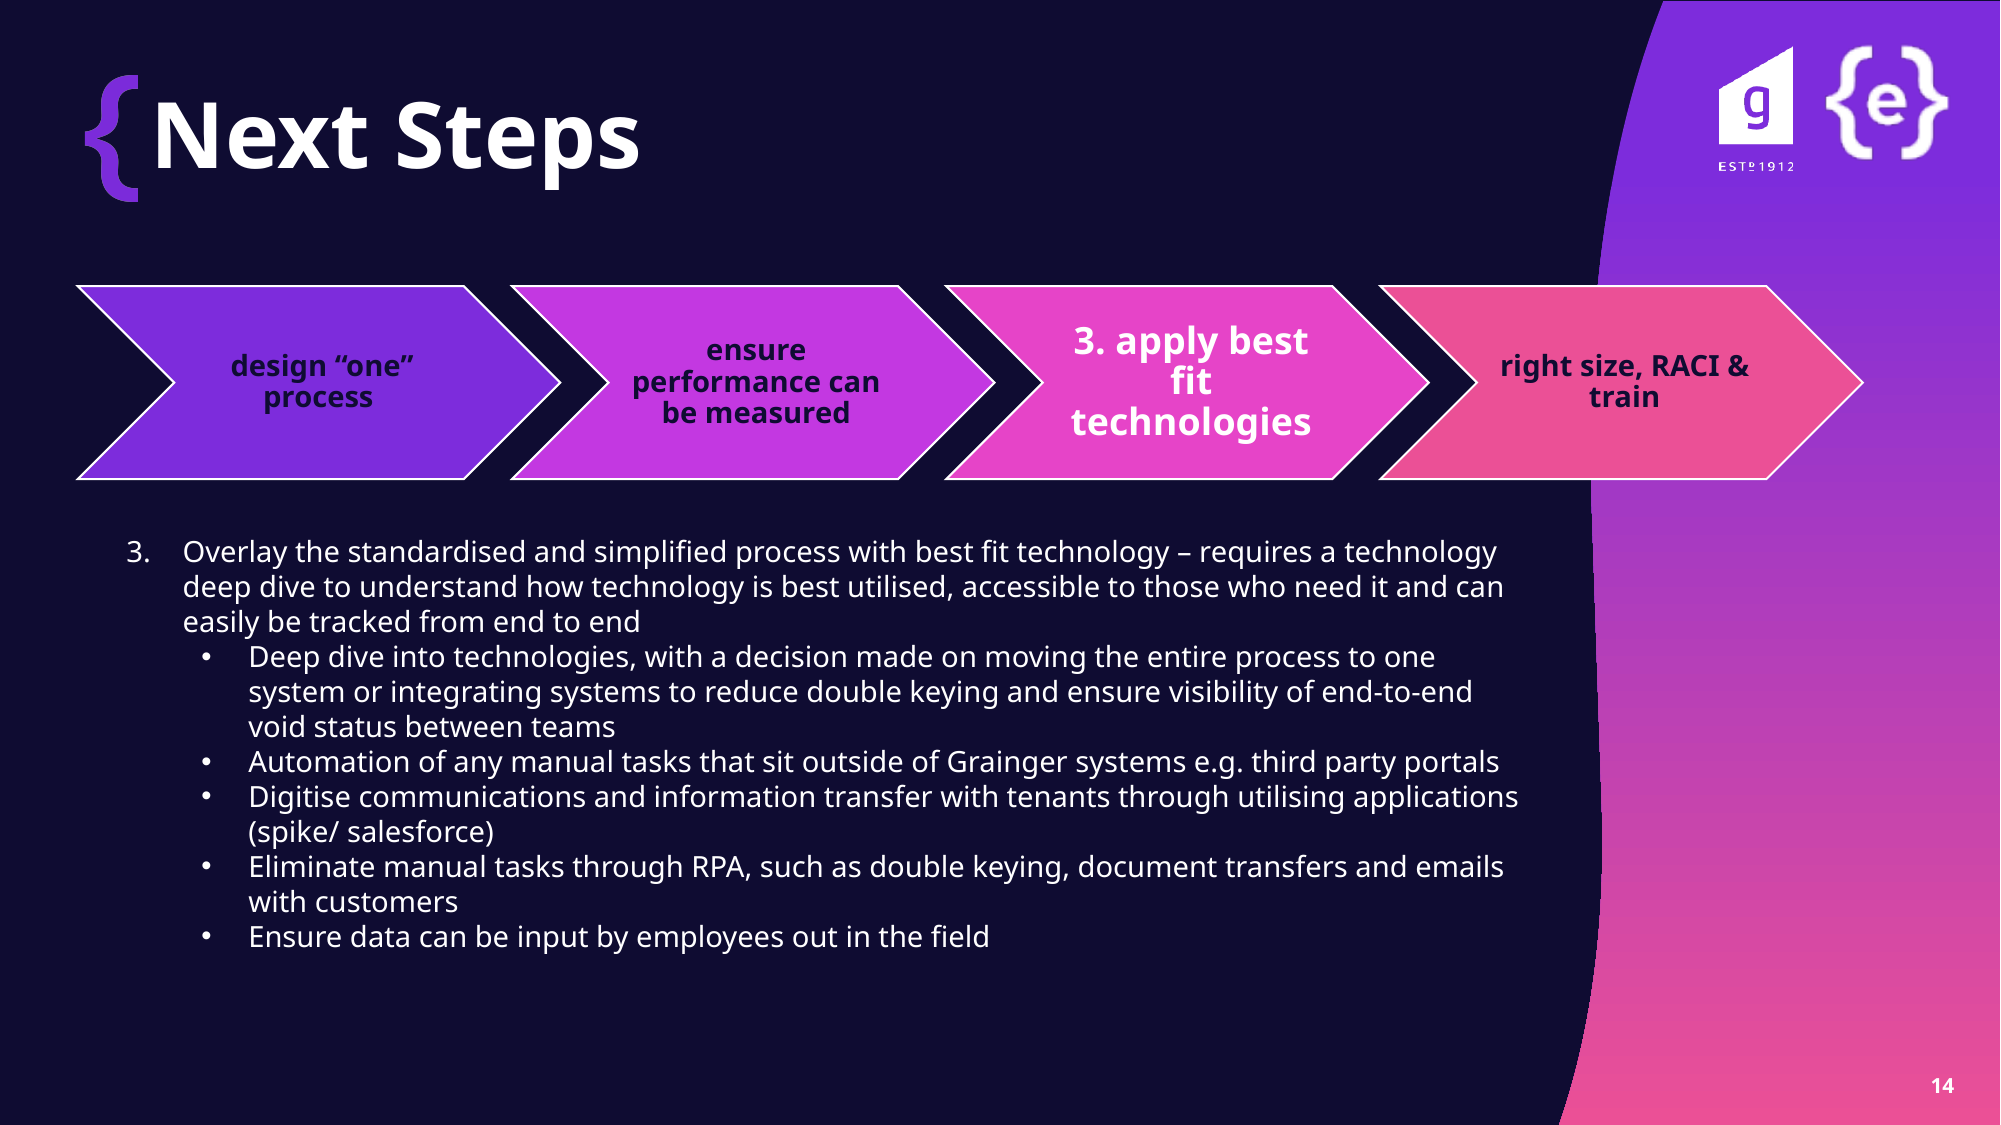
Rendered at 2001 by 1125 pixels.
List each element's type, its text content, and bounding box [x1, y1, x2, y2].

picture [1719, 45, 1793, 171]
text_box Overlay the standardised and simplified process with best fit technology – requires a technology deep dive to understand how technology is best utilised, accessible to those who need it and can easily be tracked from end to end Deep dive into technologies, with a decision made on moving the entire process to one system or integrating systems to reduce double keying and ensure visibility of end-to-end void status between teams Automation of any manual tasks that sit outside of Grainger systems e.g. third party portals Digitise communications and information transfer with tenants through utilising applications (spike/ salesforce) Eliminate manual tasks through RPA, such as double keying, document transfers and emails with customers Ensure data can be input by employees out in the field [111, 834, 1542, 1031]
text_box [76, 0, 1864, 834]
picture [1864, 0, 2001, 208]
text_box 14 [1821, 1072, 1955, 1101]
